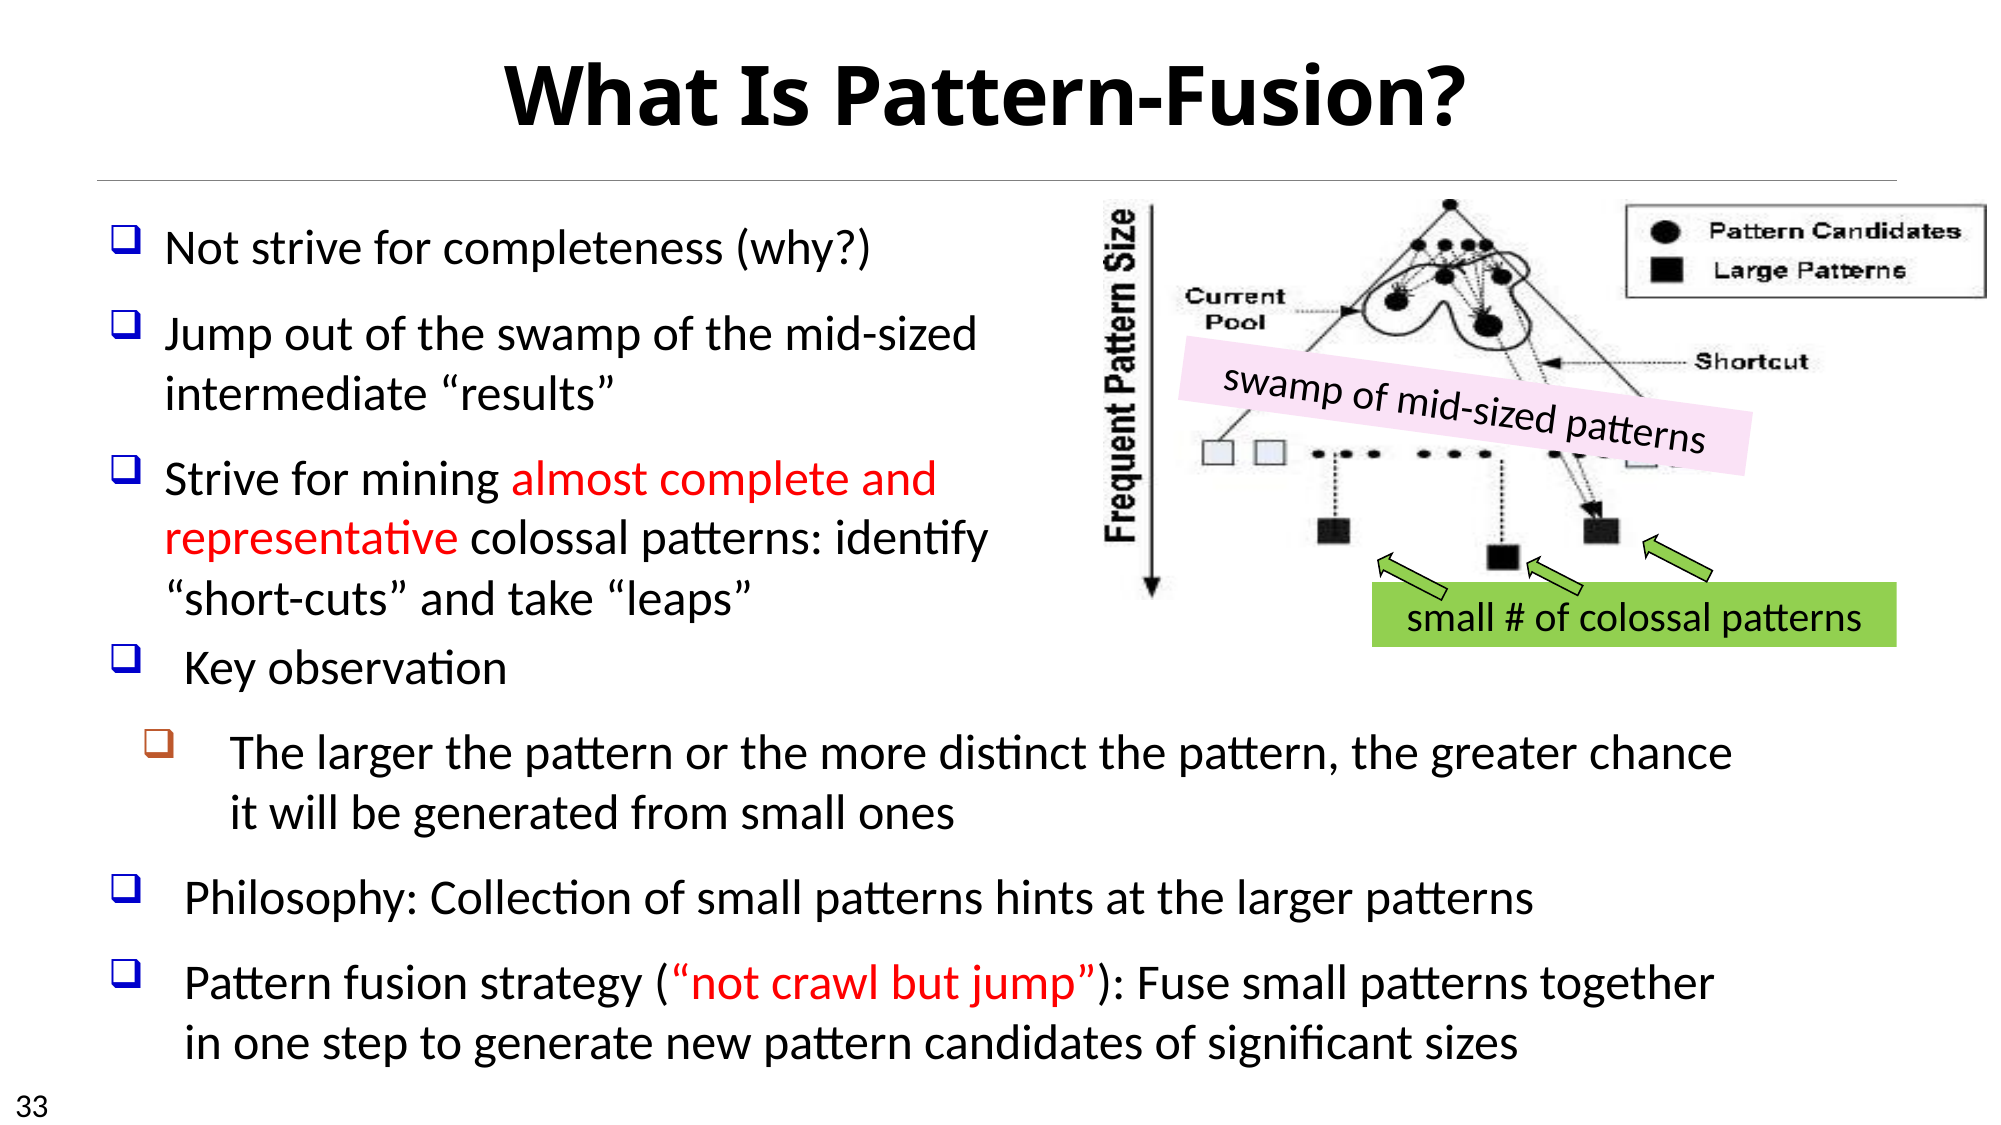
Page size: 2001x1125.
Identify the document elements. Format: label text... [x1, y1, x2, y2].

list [1103, 198, 1988, 601]
title What Is Pattern-Fusion? [83, 50, 1888, 150]
text_box Key observation The larger the pattern or the more distinct the pattern, the greater chance it will be generated from small ones Philosophy: Collection of small patterns hints at the larger patterns Pattern fusion strategy (“not crawl but jump”): Fuse small patterns together in one step to generate new pattern candidates of significant sizes [93, 626, 1753, 1100]
text_box small # of colossal patterns [1372, 609, 1897, 647]
list Not strive for completeness (why?) Jump out of the swamp of the mid-sized intermediate “results” Strive for mining almost complete and representative colossal patterns: identify “short-cuts” and take “leaps” [93, 207, 1097, 626]
